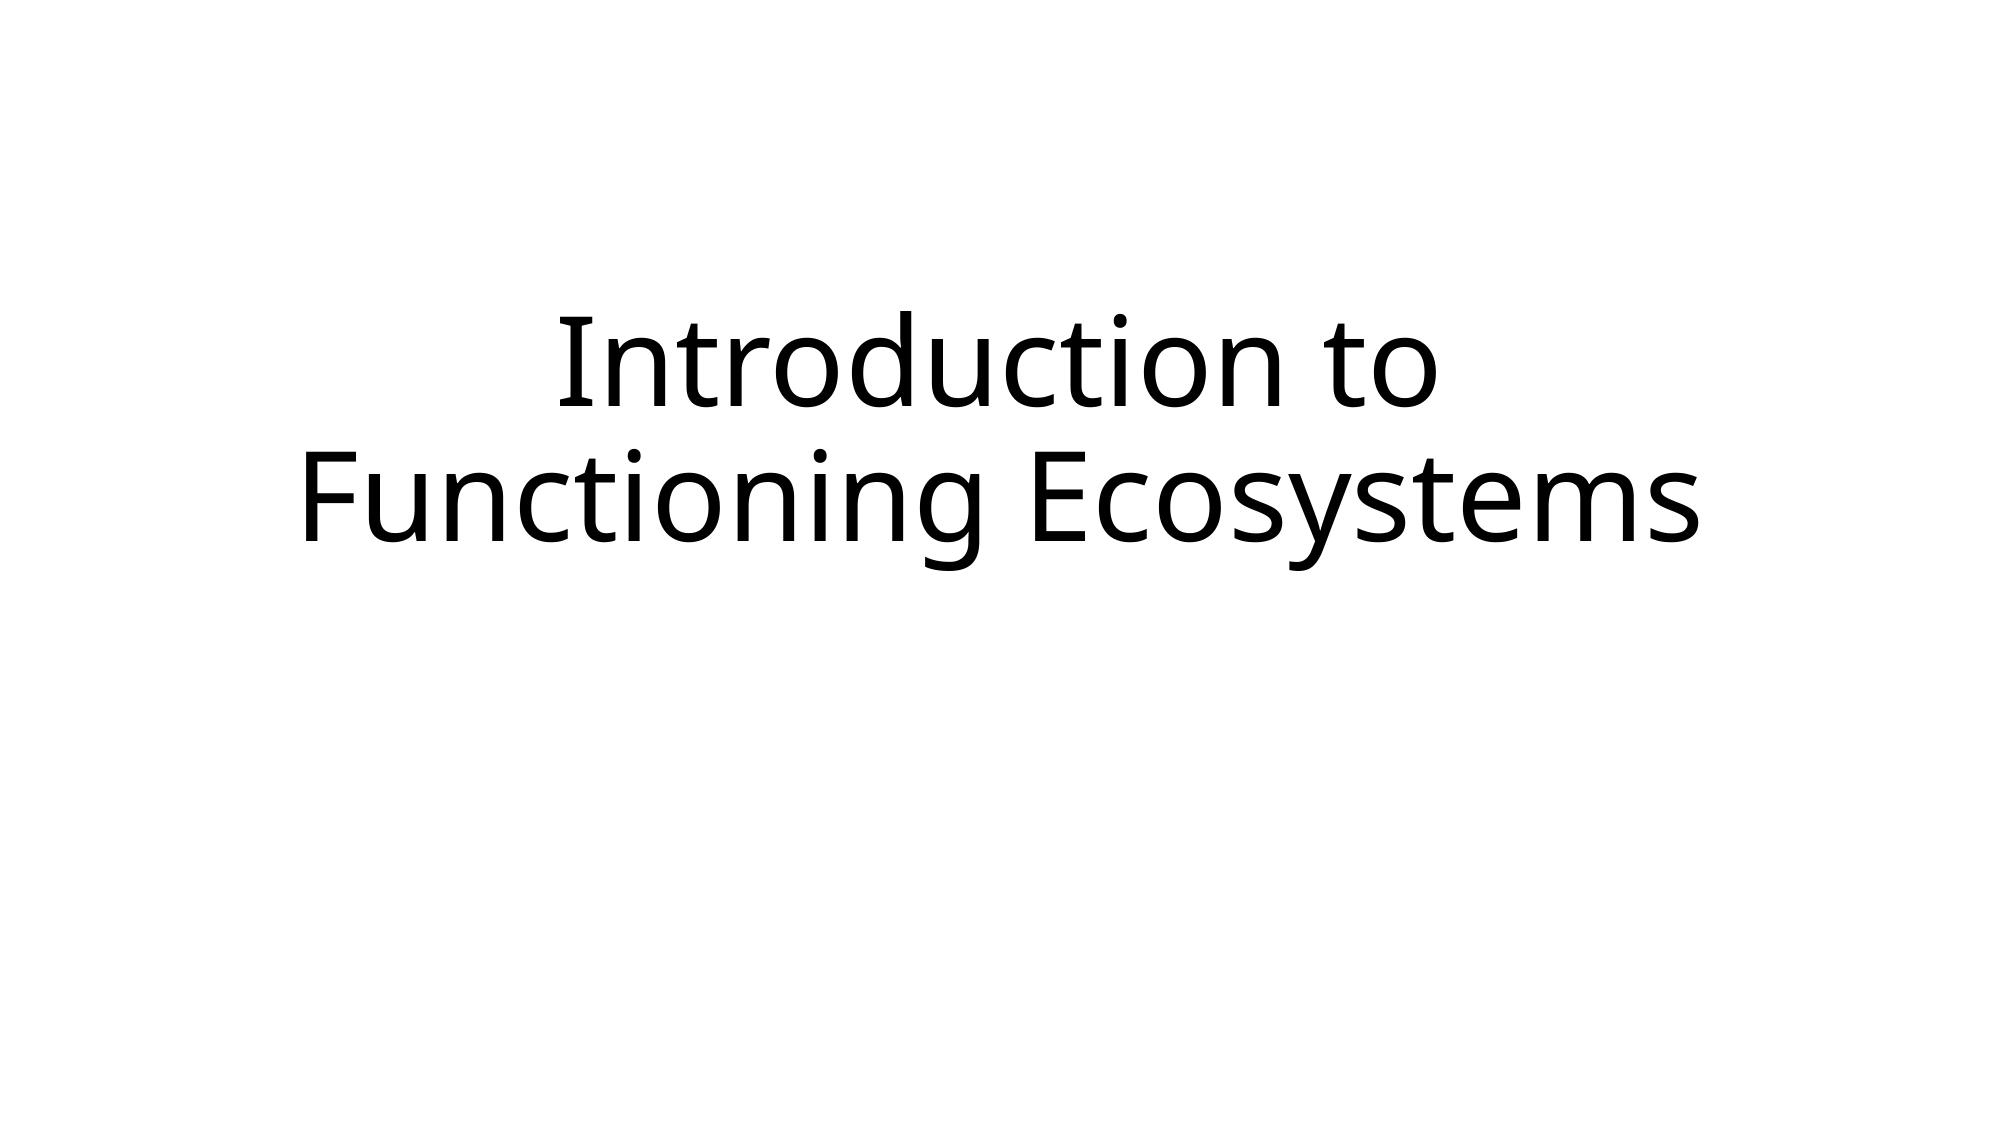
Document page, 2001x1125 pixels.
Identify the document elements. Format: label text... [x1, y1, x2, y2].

title Introduction to Functioning Ecosystems [249, 184, 1750, 576]
